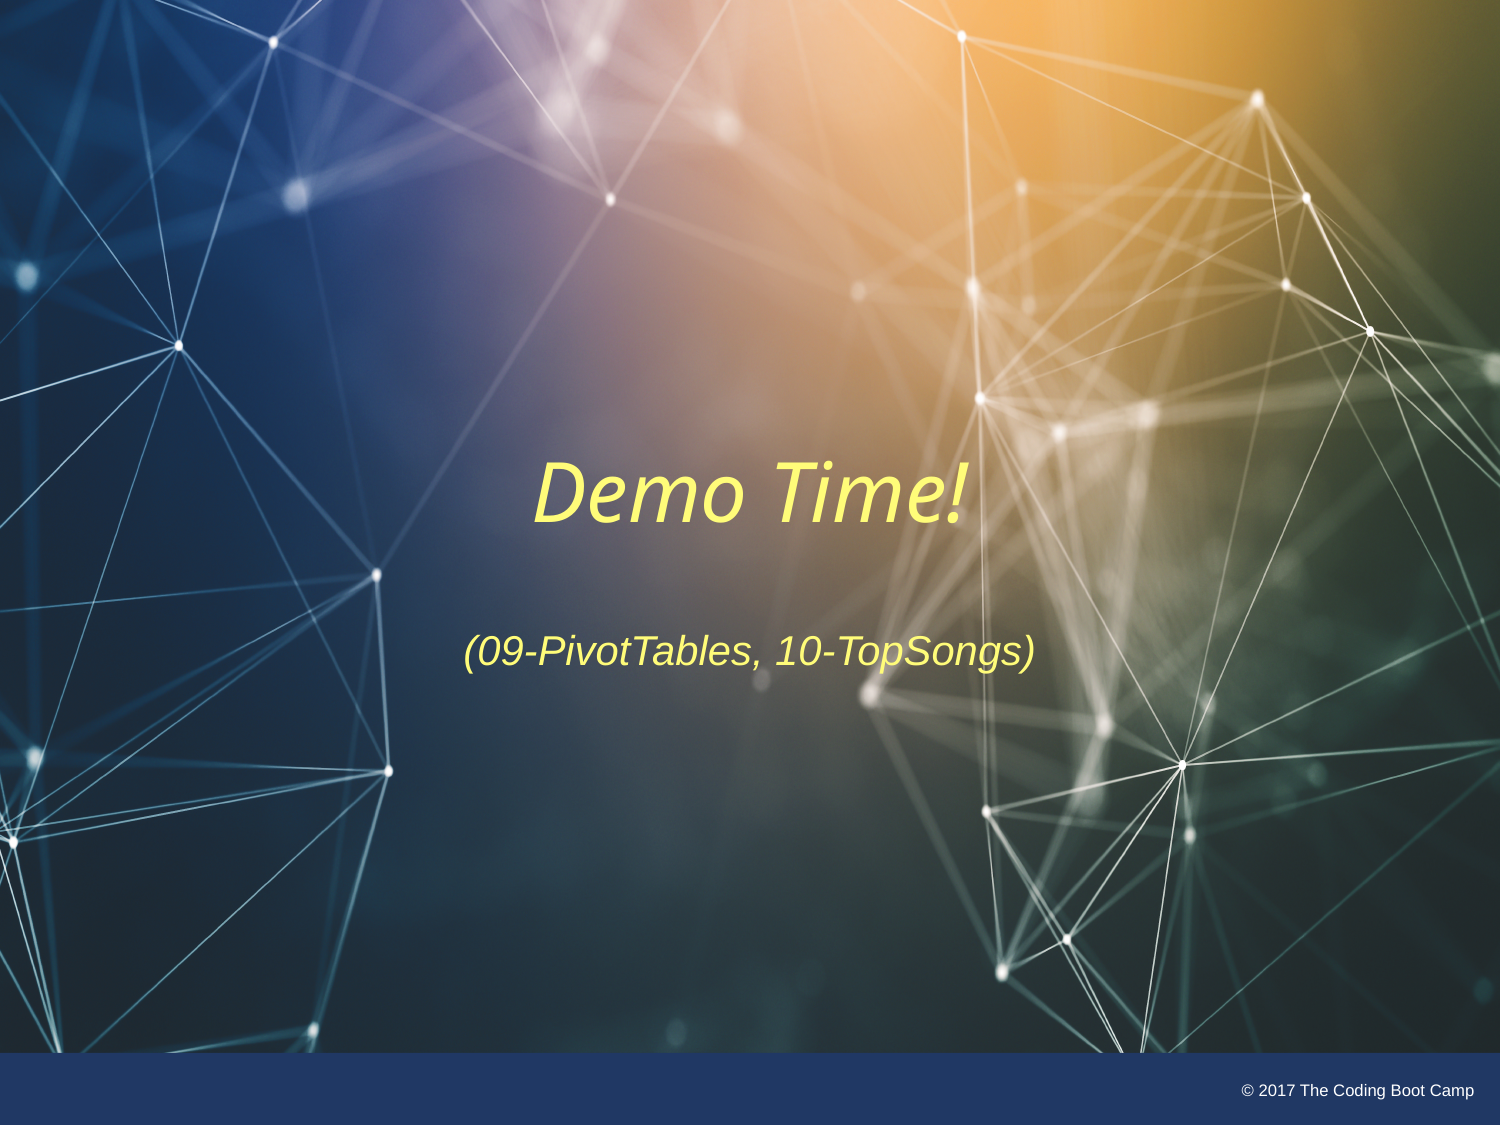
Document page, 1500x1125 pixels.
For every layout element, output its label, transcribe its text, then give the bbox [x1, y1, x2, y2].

picture [0, 0, 1500, 1052]
title Demo Time! (09-PivotTables, 10-TopSongs) [24, 413, 1476, 711]
